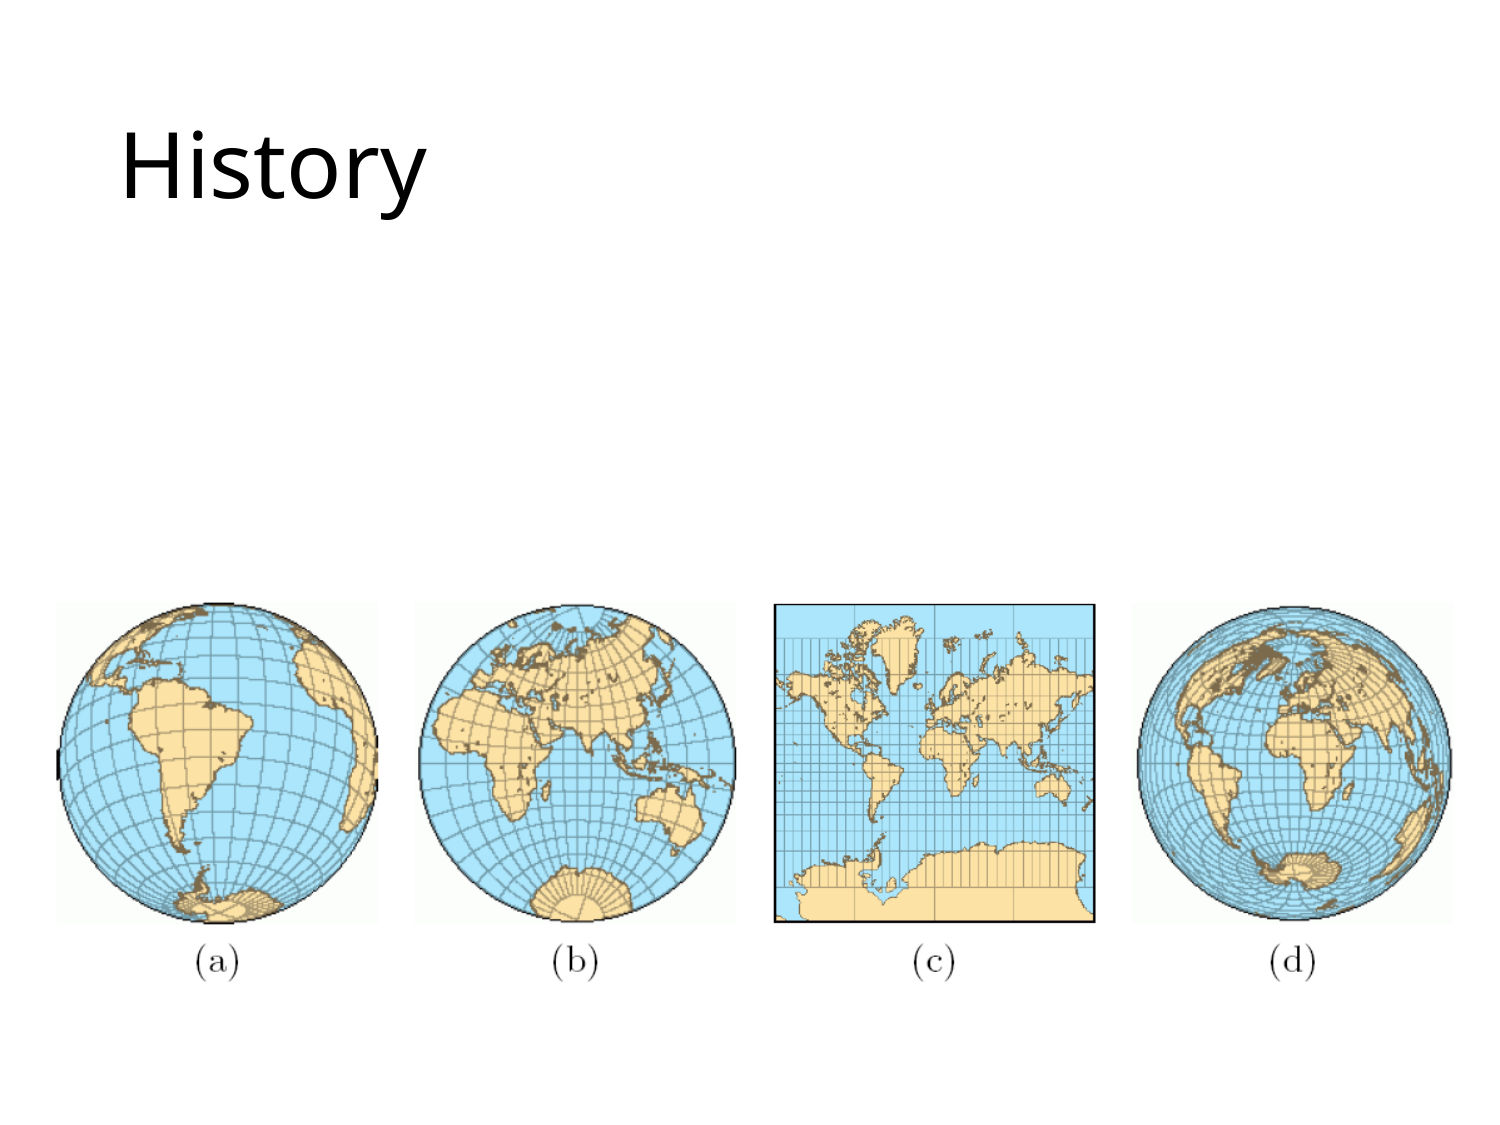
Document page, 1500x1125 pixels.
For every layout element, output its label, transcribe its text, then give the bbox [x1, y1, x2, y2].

picture [29, 574, 1480, 1003]
title History [103, 59, 1397, 278]
